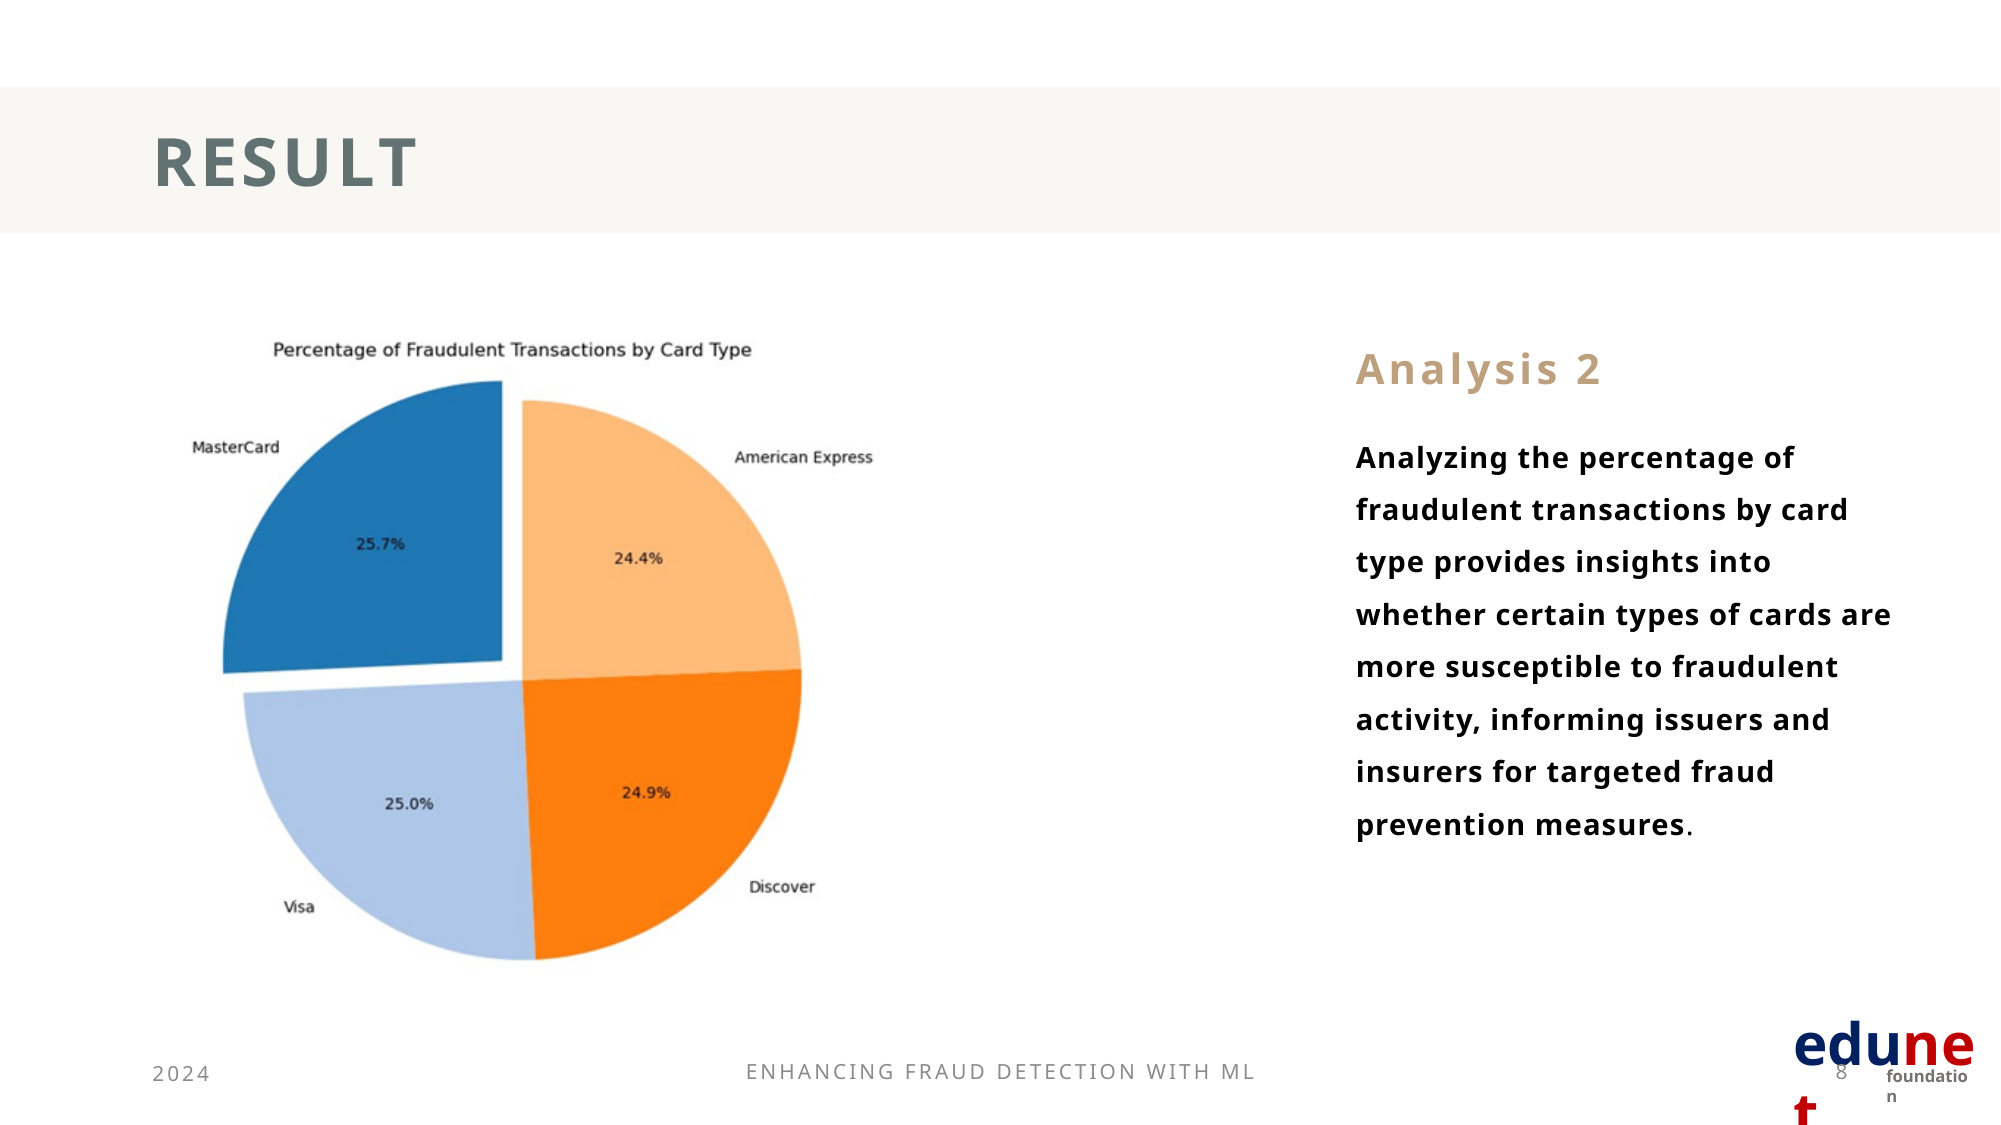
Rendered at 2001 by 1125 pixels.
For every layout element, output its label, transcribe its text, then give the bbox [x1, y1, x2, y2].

list Analyzing the percentage of fraudulent transactions by card type provides insights into whether certain types of cards are more susceptible to fraudulent activity, informing issuers and insurers for targeted fraud prevention measures. [1341, 414, 1918, 960]
picture [75, 332, 950, 987]
footer ENHANCING FRAUD DETECTION WITH ML [662, 1042, 1338, 1103]
slide_number 2024 [137, 1042, 588, 1103]
title Result [137, 105, 1863, 225]
slide_number 8 [1412, 1042, 1863, 1103]
list Analysis 2 [1341, 341, 1918, 411]
